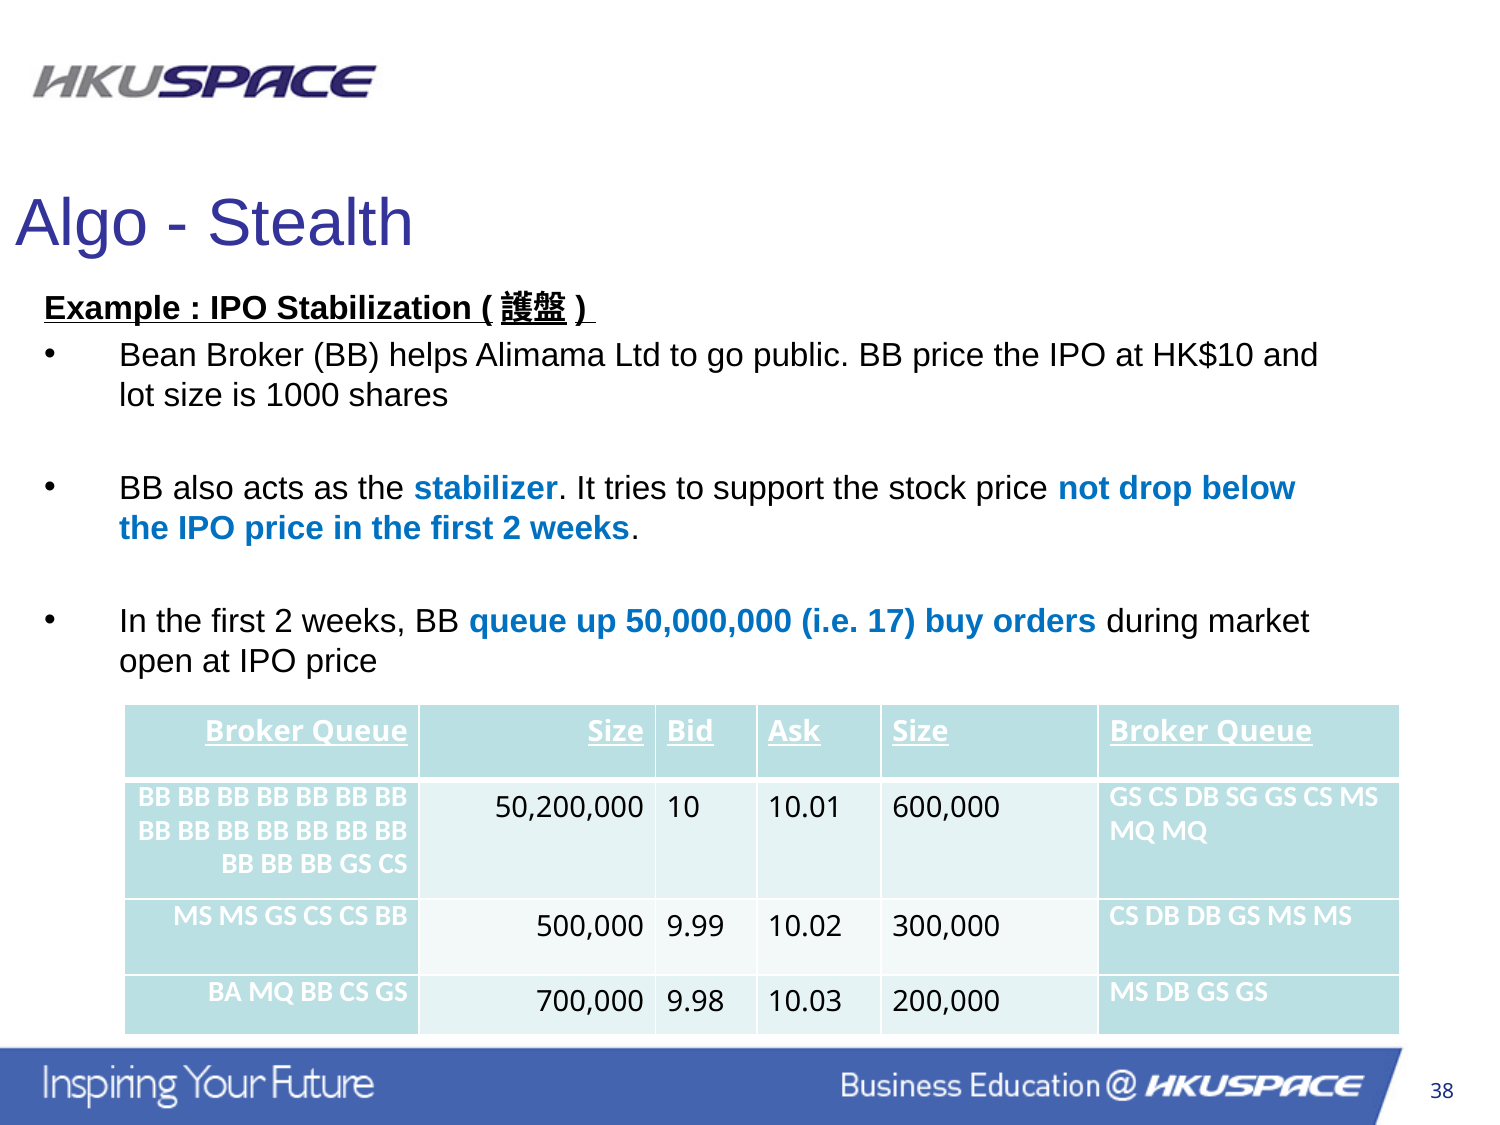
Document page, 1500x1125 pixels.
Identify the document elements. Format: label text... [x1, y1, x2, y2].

table_cell 9.99 [656, 900, 756, 974]
table_cell BA MQ BB CS GS [125, 976, 418, 1034]
table_header Broker Queue [125, 705, 418, 777]
table_cell MS DB GS GS [1099, 976, 1399, 1034]
table_header Broker Queue [1099, 705, 1399, 777]
table_cell 50,200,000 [420, 783, 655, 898]
table_header Size [420, 705, 655, 777]
picture [0, 0, 1500, 1125]
table_cell 500,000 [420, 900, 655, 974]
table_cell 300,000 [882, 900, 1097, 974]
table_cell CS DB DB GS MS MS [1099, 900, 1399, 974]
table_cell 10.03 [758, 976, 880, 1034]
table_cell 10.02 [758, 900, 880, 974]
title Algo - Stealth [0, 101, 1325, 266]
slide_number 38 [1415, 1070, 1499, 1125]
table_header Size [882, 705, 1097, 777]
table_cell BB BB BB BB BB BB BB BB BB BB BB BB BB BB BB BB BB GS CS [125, 783, 418, 898]
table_cell MS MS GS CS CS BB [125, 900, 418, 974]
table_cell 10.01 [758, 783, 880, 898]
table_cell 9.98 [656, 976, 756, 1034]
table_cell 700,000 [420, 976, 655, 1034]
table_cell GS CS DB SG GS CS MS MQ MQ [1099, 783, 1399, 898]
table_cell 10 [656, 783, 756, 898]
table_cell 600,000 [882, 783, 1097, 898]
table_header Bid [656, 705, 756, 777]
table_cell 200,000 [882, 976, 1097, 1034]
text_box Example : IPO Stabilization (護盤) Bean Broker (BB) helps Alimama Ltd to go public. BB price the IPO at HK$10 and lot size is 1000 shares BB also acts as the stabilizer. It tries to support the stock price not drop below the IPO price in the first 2 weeks. In the first 2 weeks, BB queue up 50,000,000 (i.e. 17) buy orders during market open at IPO price [29, 278, 1353, 1047]
table_header Ask [758, 705, 880, 777]
